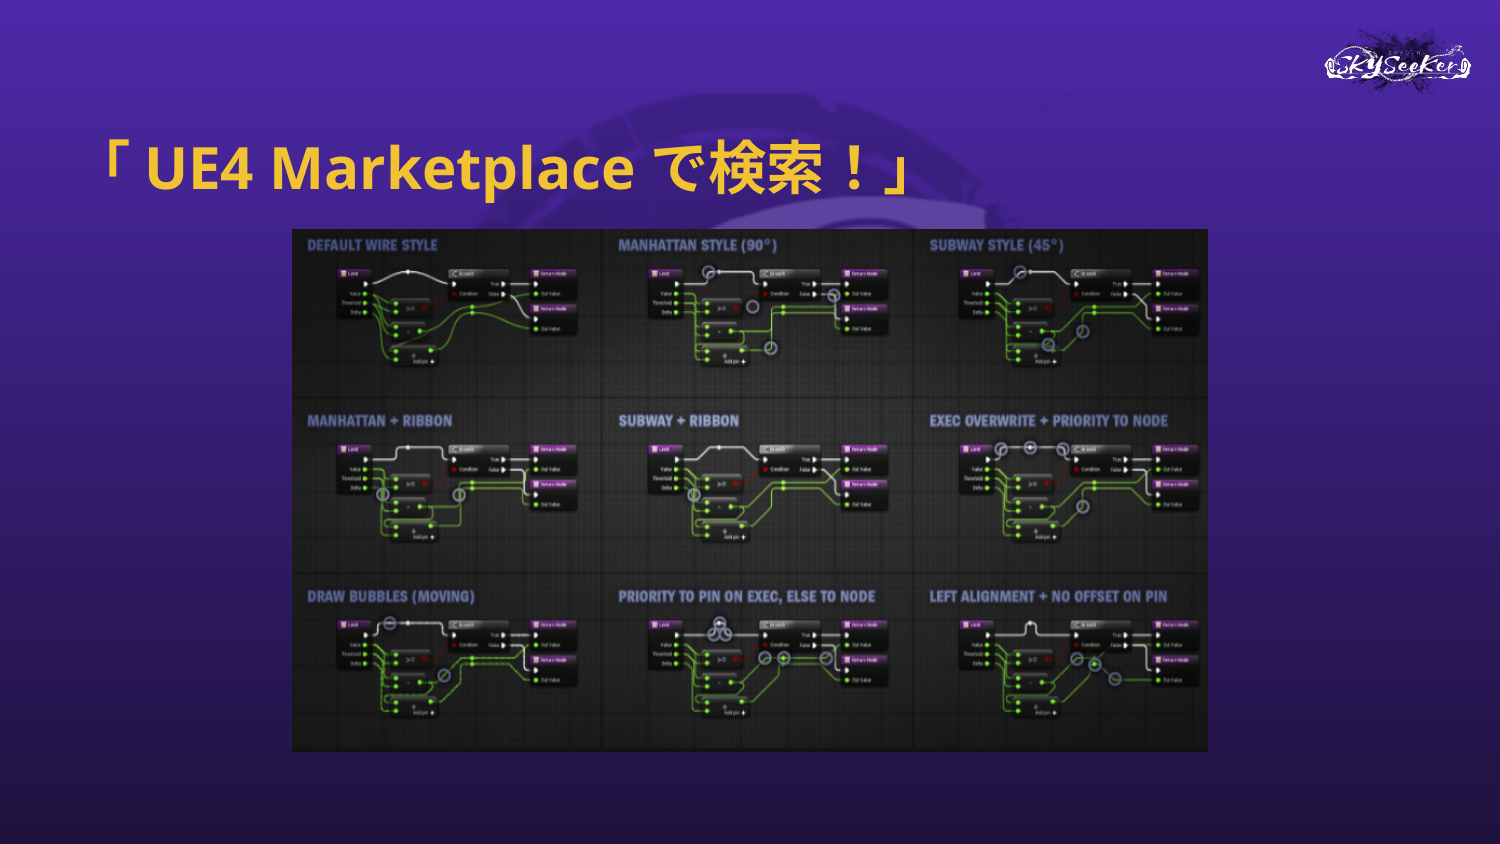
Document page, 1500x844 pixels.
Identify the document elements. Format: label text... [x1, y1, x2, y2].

title 「UE4 Marketplaceで検索！」 [57, 116, 1455, 211]
picture [1321, 24, 1475, 97]
picture [291, 228, 1209, 752]
